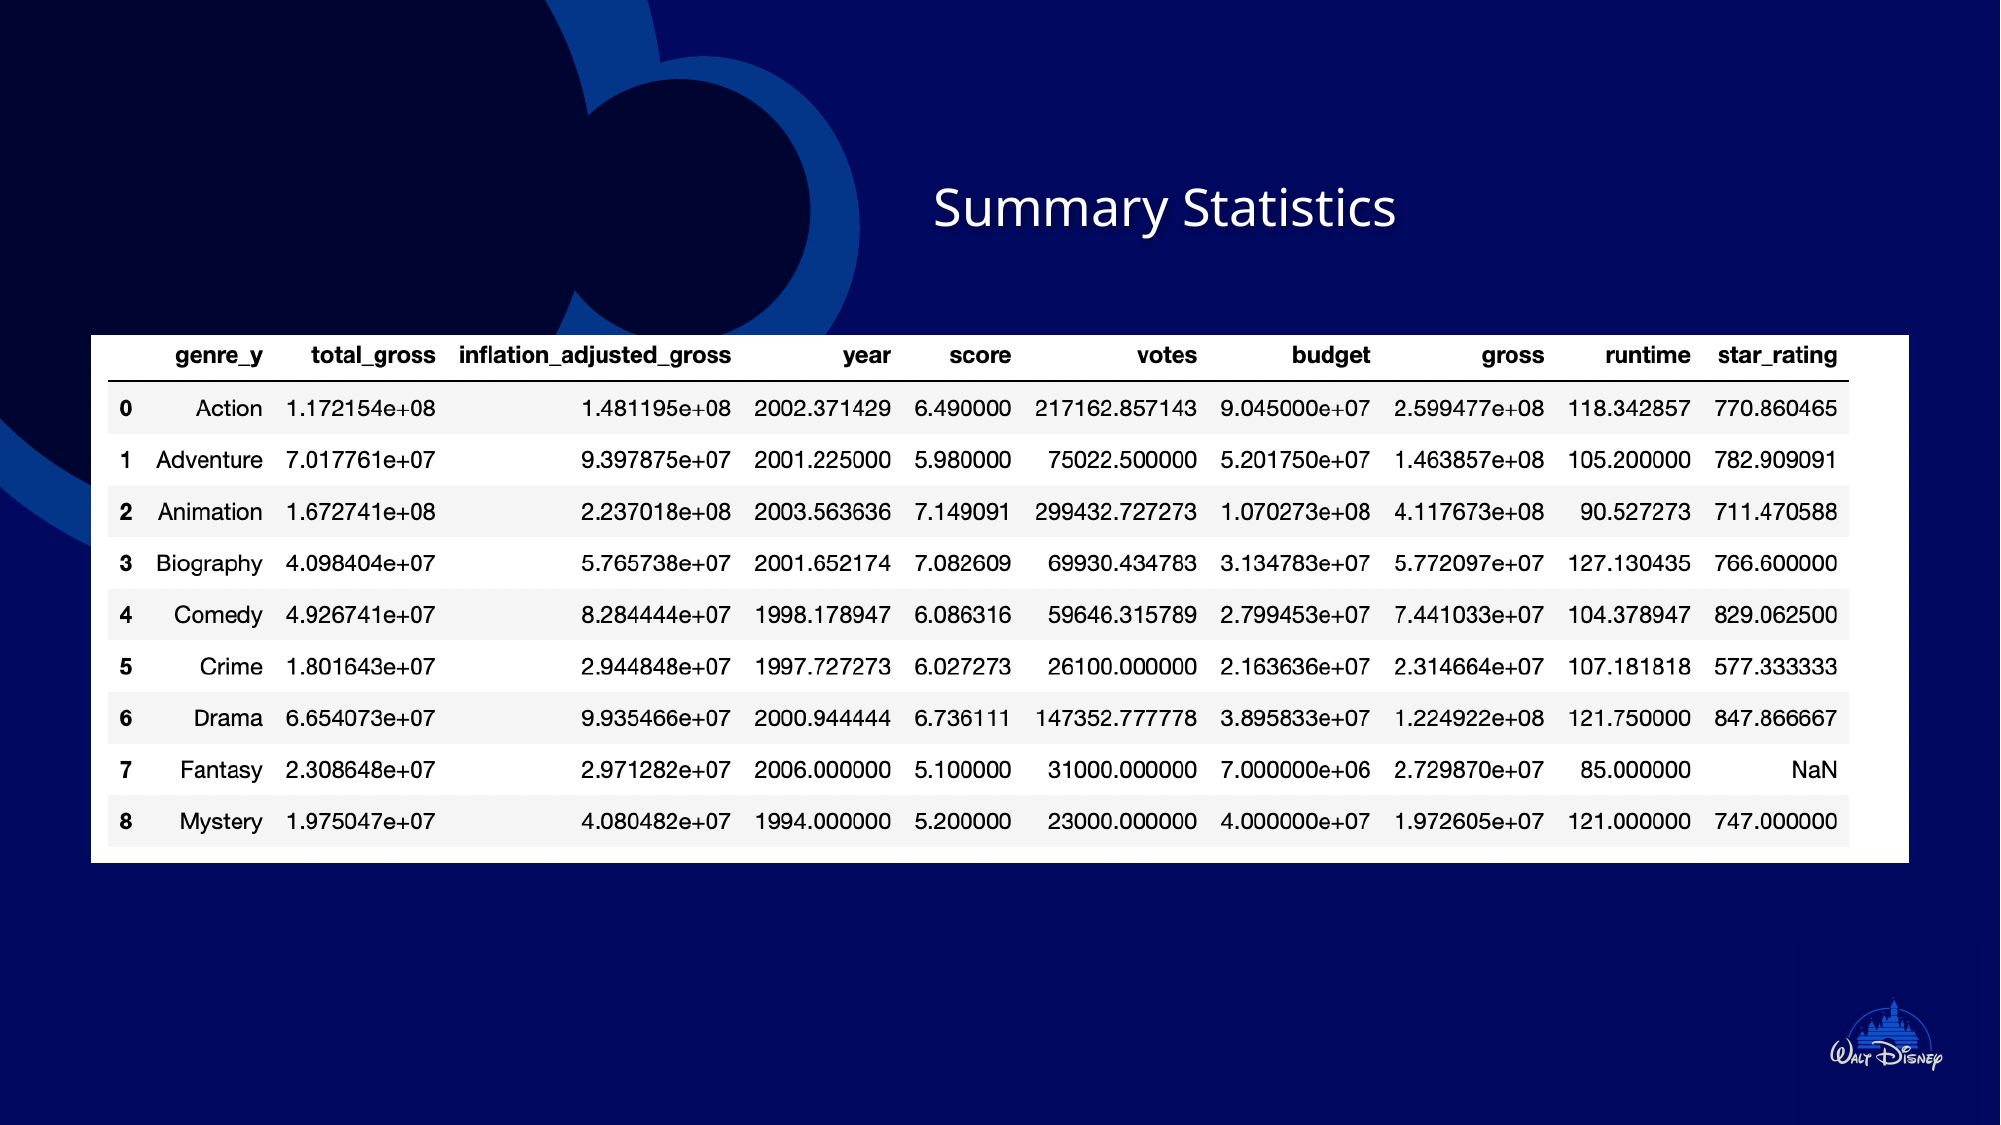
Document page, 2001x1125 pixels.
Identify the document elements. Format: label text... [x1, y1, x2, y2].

picture [91, 335, 1909, 863]
picture [1794, 938, 1981, 1125]
text_box Summary Statistics [672, 166, 1660, 245]
